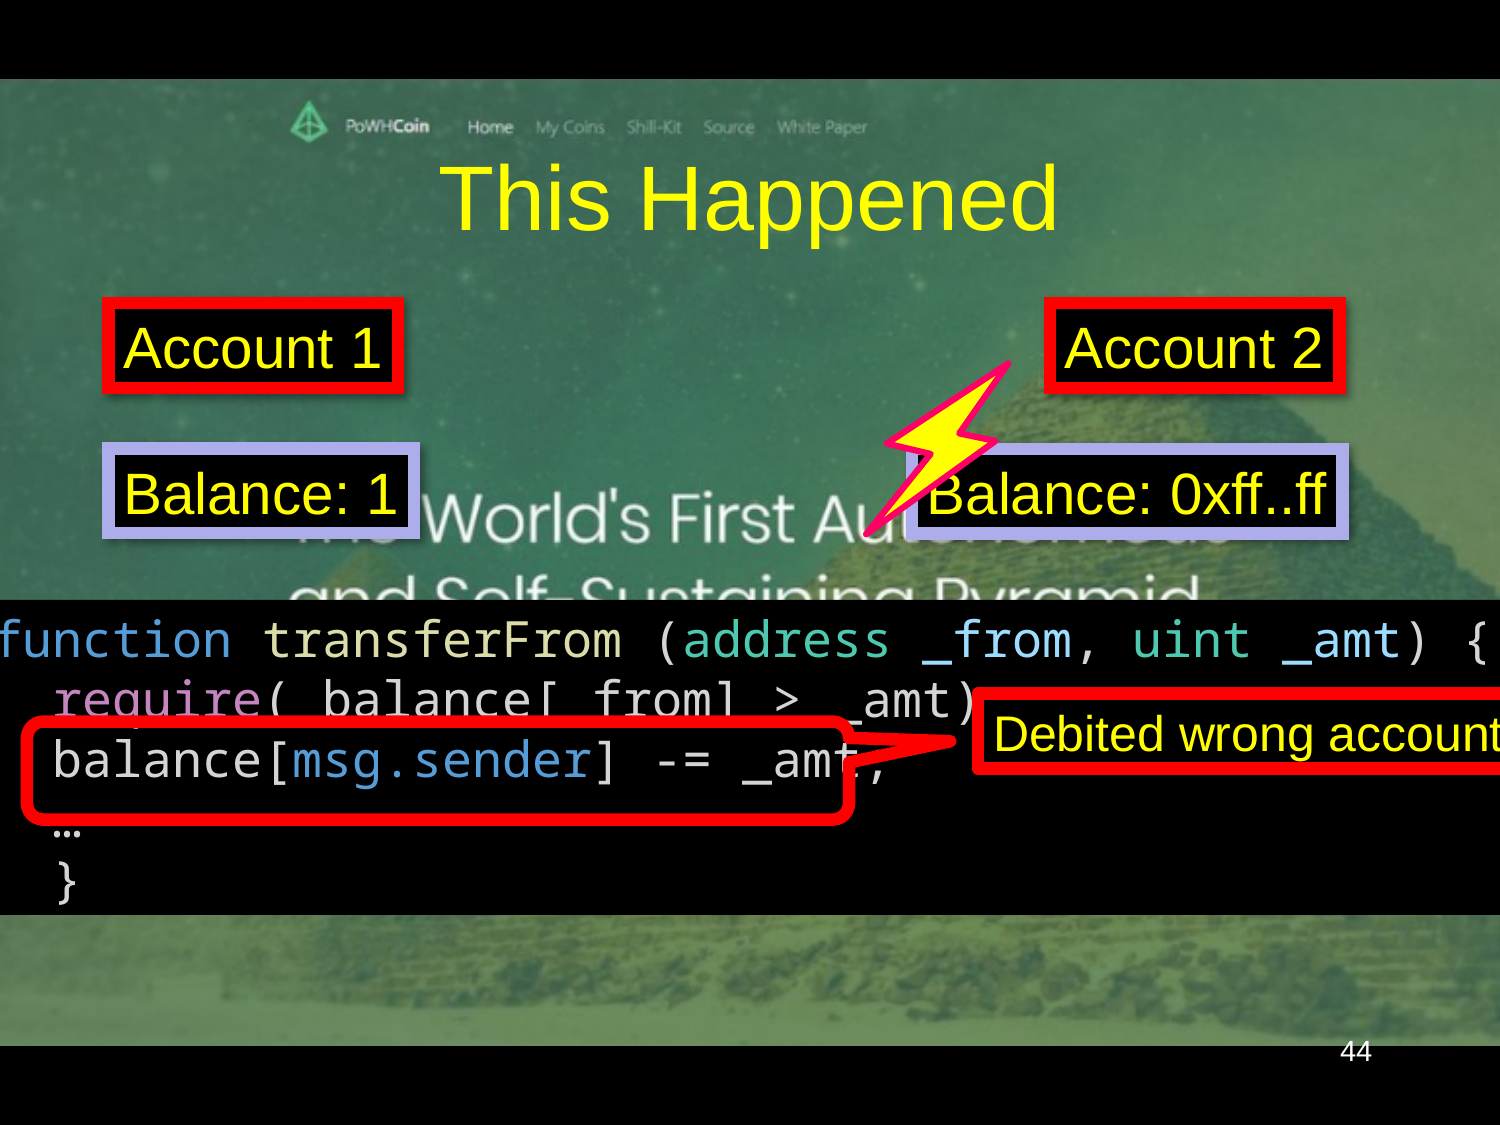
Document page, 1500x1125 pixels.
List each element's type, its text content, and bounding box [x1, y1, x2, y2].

slide_number 44 [1074, 1053, 1388, 1101]
picture [0, 78, 1500, 1047]
